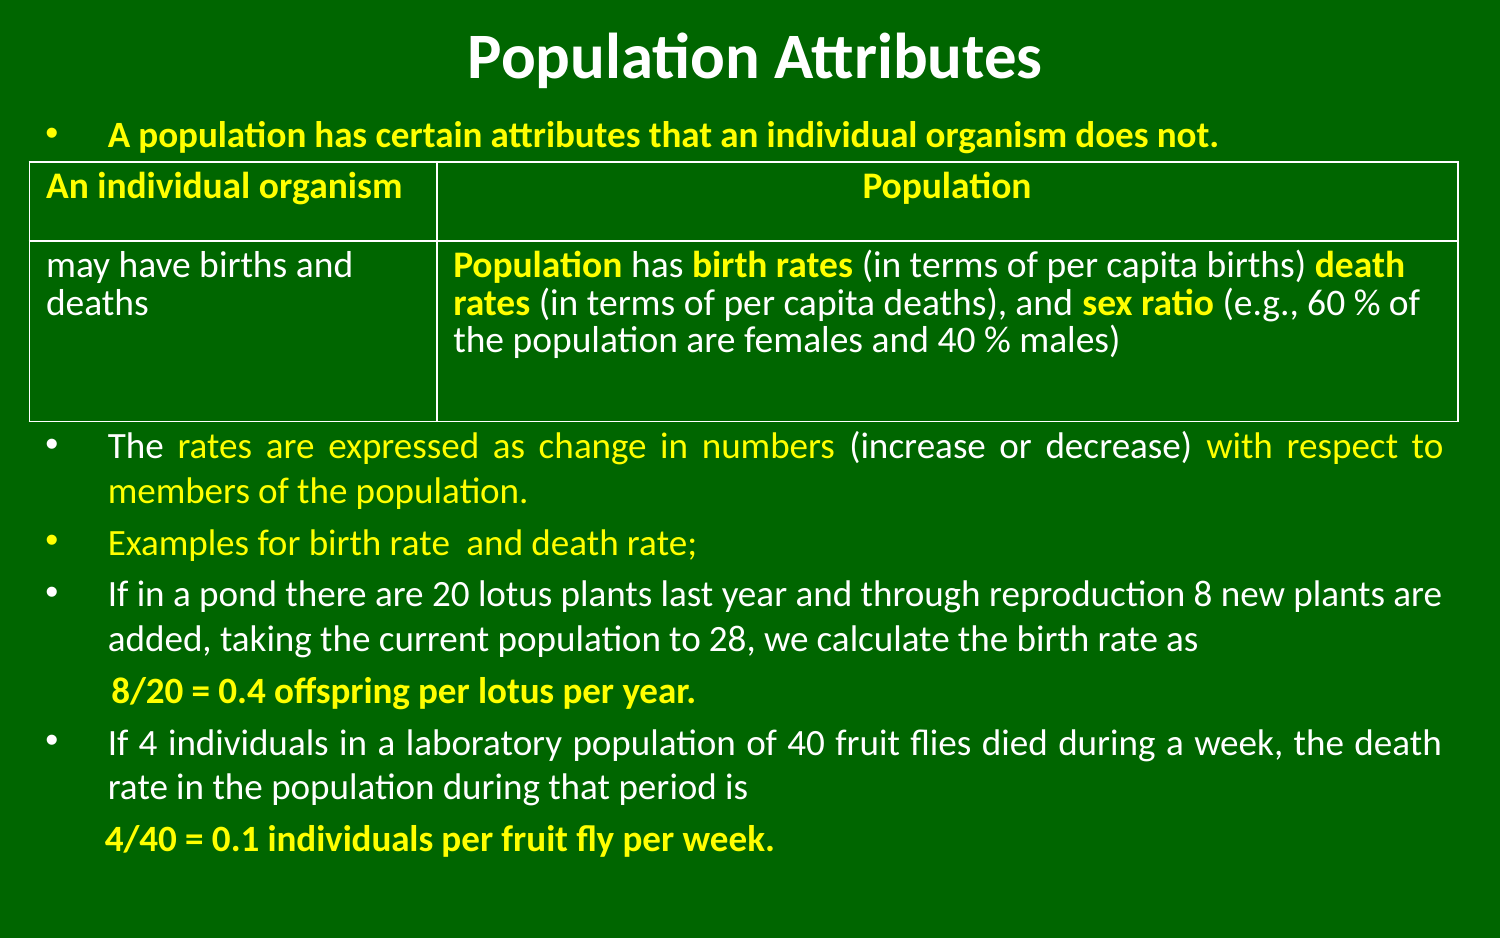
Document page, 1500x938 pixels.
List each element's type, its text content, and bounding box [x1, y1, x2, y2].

list A population has certain attributes that an individual organism does not. The rates are expressed as change in numbers (increase or decrease) with respect to members of the population. Examples for birth rate and death rate; If in a pond there are 20 lotus plants last year and through reproduction 8 new plants are added, taking the current population to 28, we calculate the birth rate as 8/20 = 0.4 offspring per lotus per year. If 4 individuals in a laboratory population of 40 fruit flies died during a week, the death rate in the population during that period is 4/40 = 0.1 individuals per fruit fly per week. [30, 422, 1459, 938]
table_cell may have births and deaths [30, 242, 436, 421]
table_header An individual organism [30, 163, 436, 240]
title Population Attributes [99, 0, 1411, 103]
table_cell Population has birth rates (in terms of per capita births) death rates (in terms of per capita deaths), and sex ratio (e.g., 60 % of the population are females and 40 % males) [438, 242, 1457, 421]
list A population has certain attributes that an individual organism does not. The rates are expressed as change in numbers (increase or decrease) with respect to members of the population. Examples for birth rate and death rate; If in a pond there are 20 lotus plants last year and through reproduction 8 new plants are added, taking the current population to 28, we calculate the birth rate as 8/20 = 0.4 offspring per lotus per year. If 4 individuals in a laboratory population of 40 fruit flies died during a week, the death rate in the population during that period is 4/40 = 0.1 individuals per fruit fly per week. [30, 103, 1459, 161]
table_header Population [438, 163, 1457, 240]
